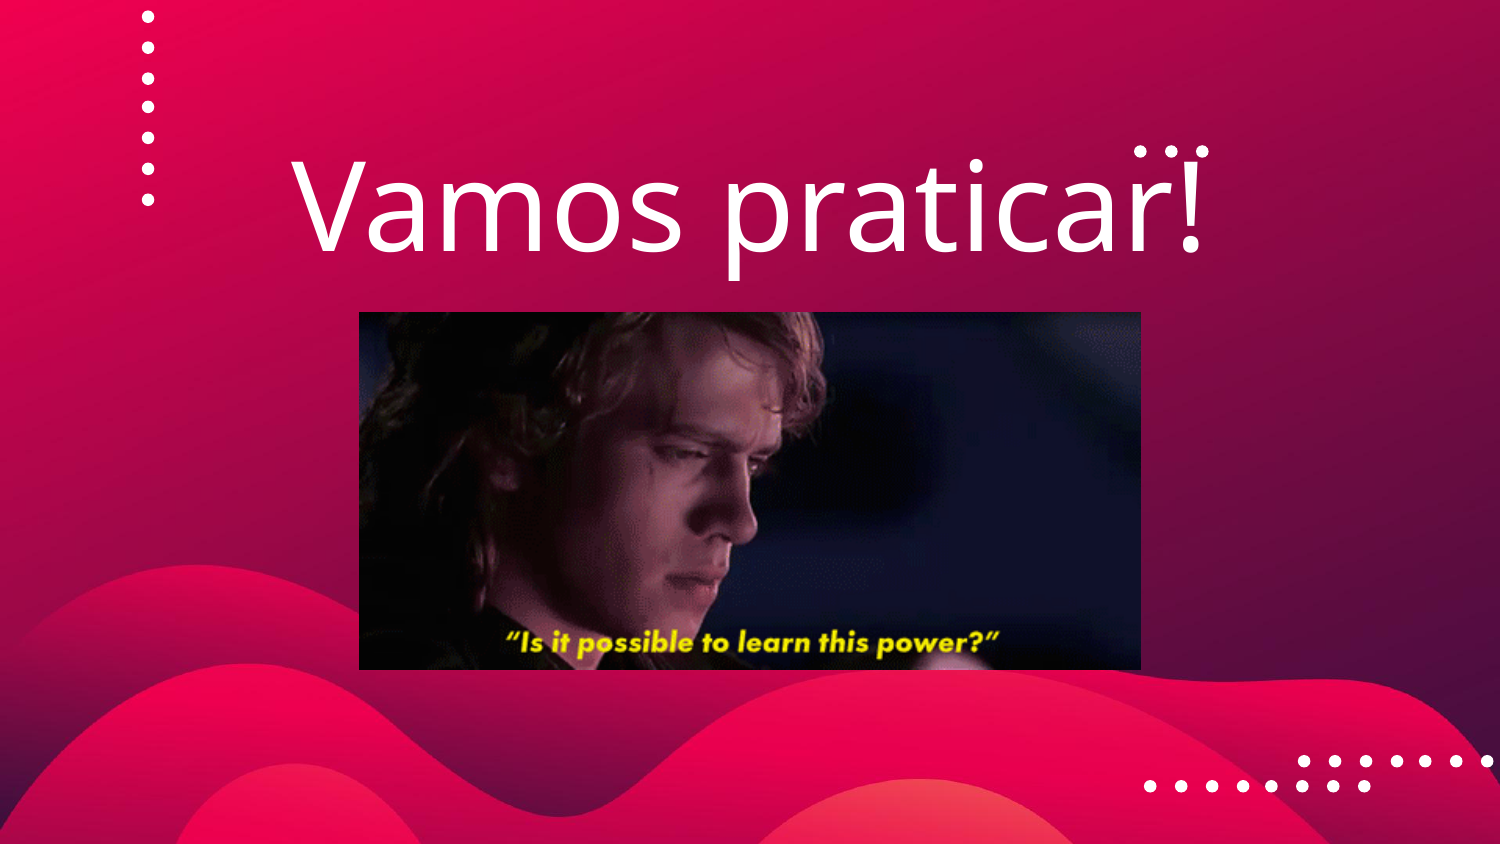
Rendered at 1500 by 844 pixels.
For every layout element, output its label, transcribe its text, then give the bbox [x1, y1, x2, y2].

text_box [141, 0, 155, 207]
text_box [1133, 144, 1209, 158]
title Vamos praticar! [142, 133, 1358, 298]
picture [0, 0, 1500, 844]
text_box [1143, 754, 1500, 793]
